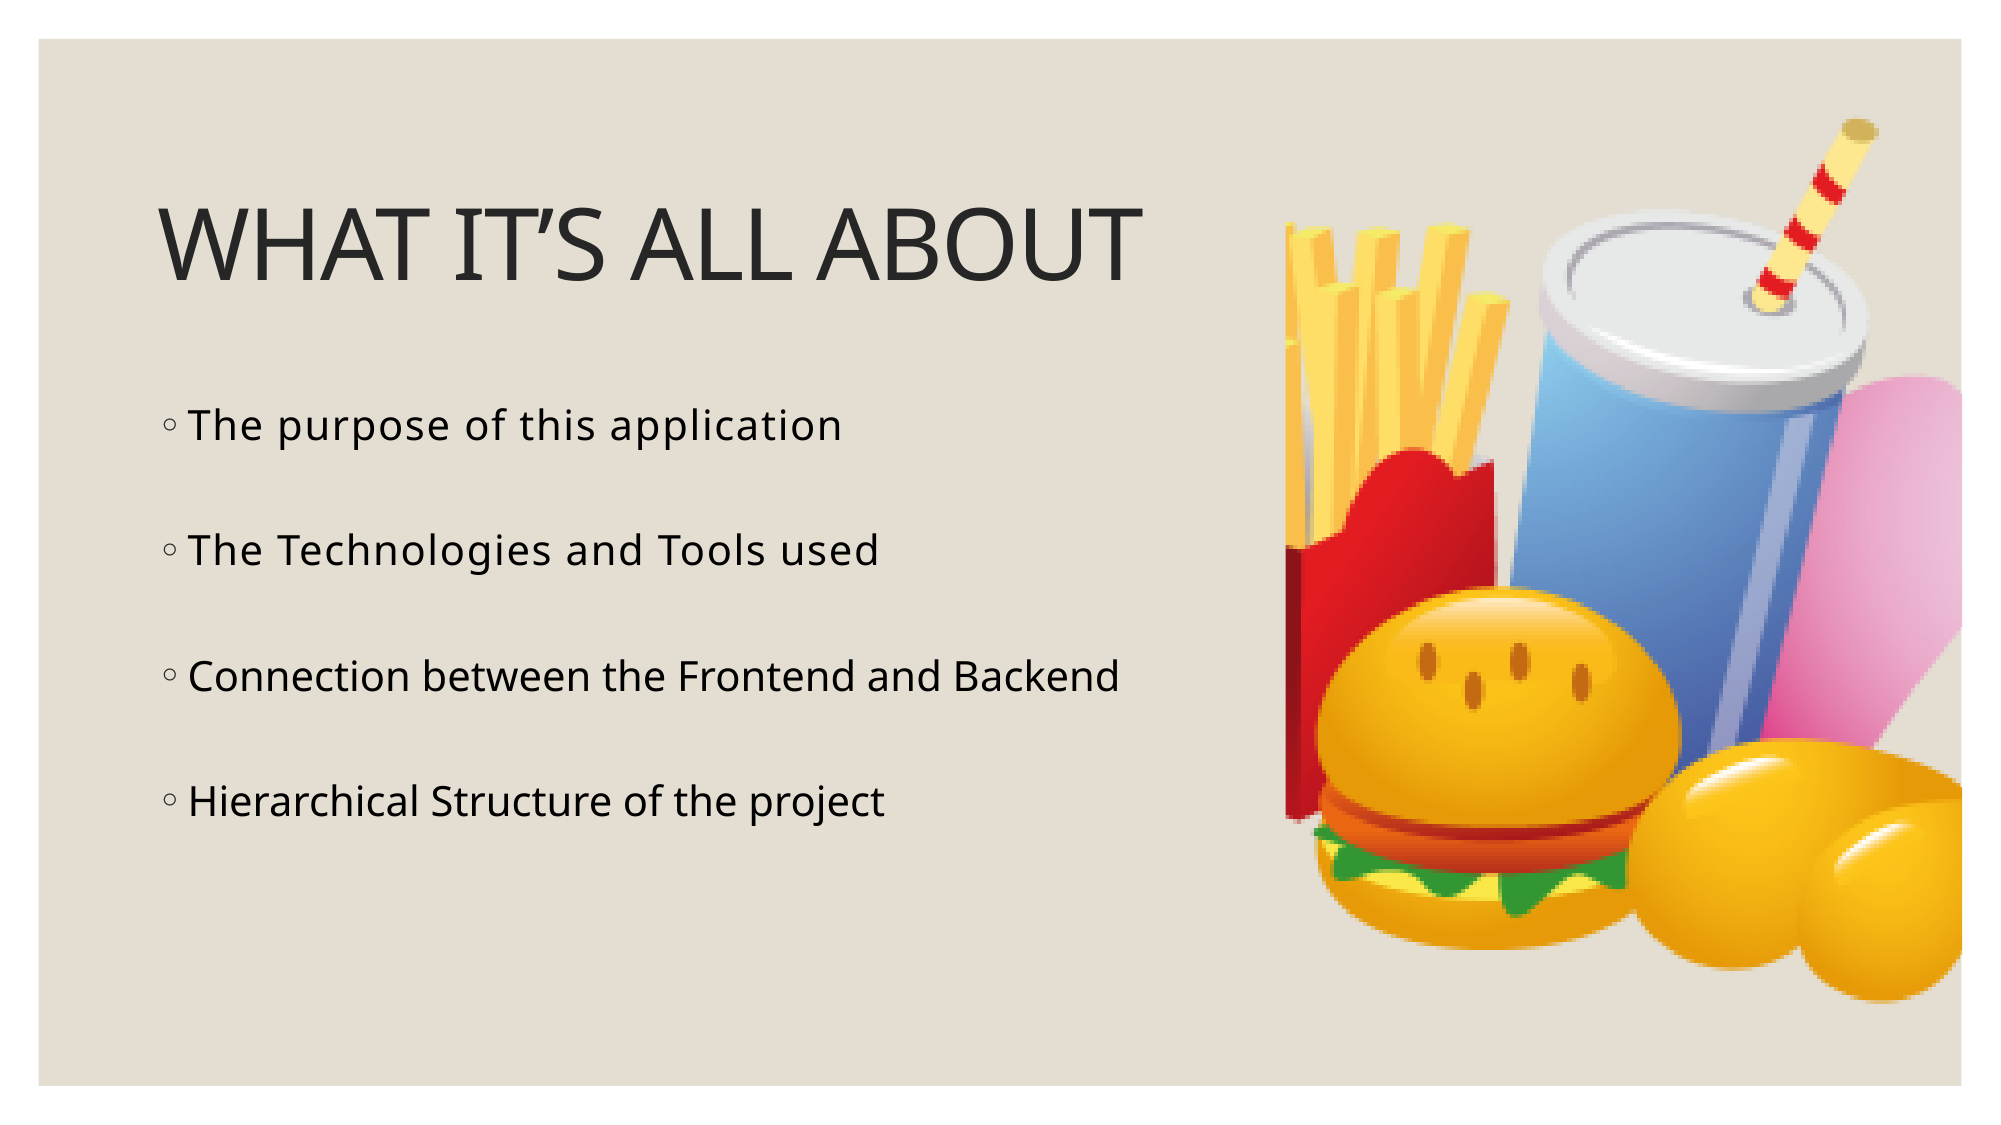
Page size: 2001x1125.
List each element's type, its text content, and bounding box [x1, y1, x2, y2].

title What It’s all about [142, 105, 1173, 391]
list The purpose of this application The Technologies and Tools used Connection between the Frontend and Backend Hierarchical Structure of the project [142, 391, 1173, 990]
picture [1285, 38, 1963, 1086]
